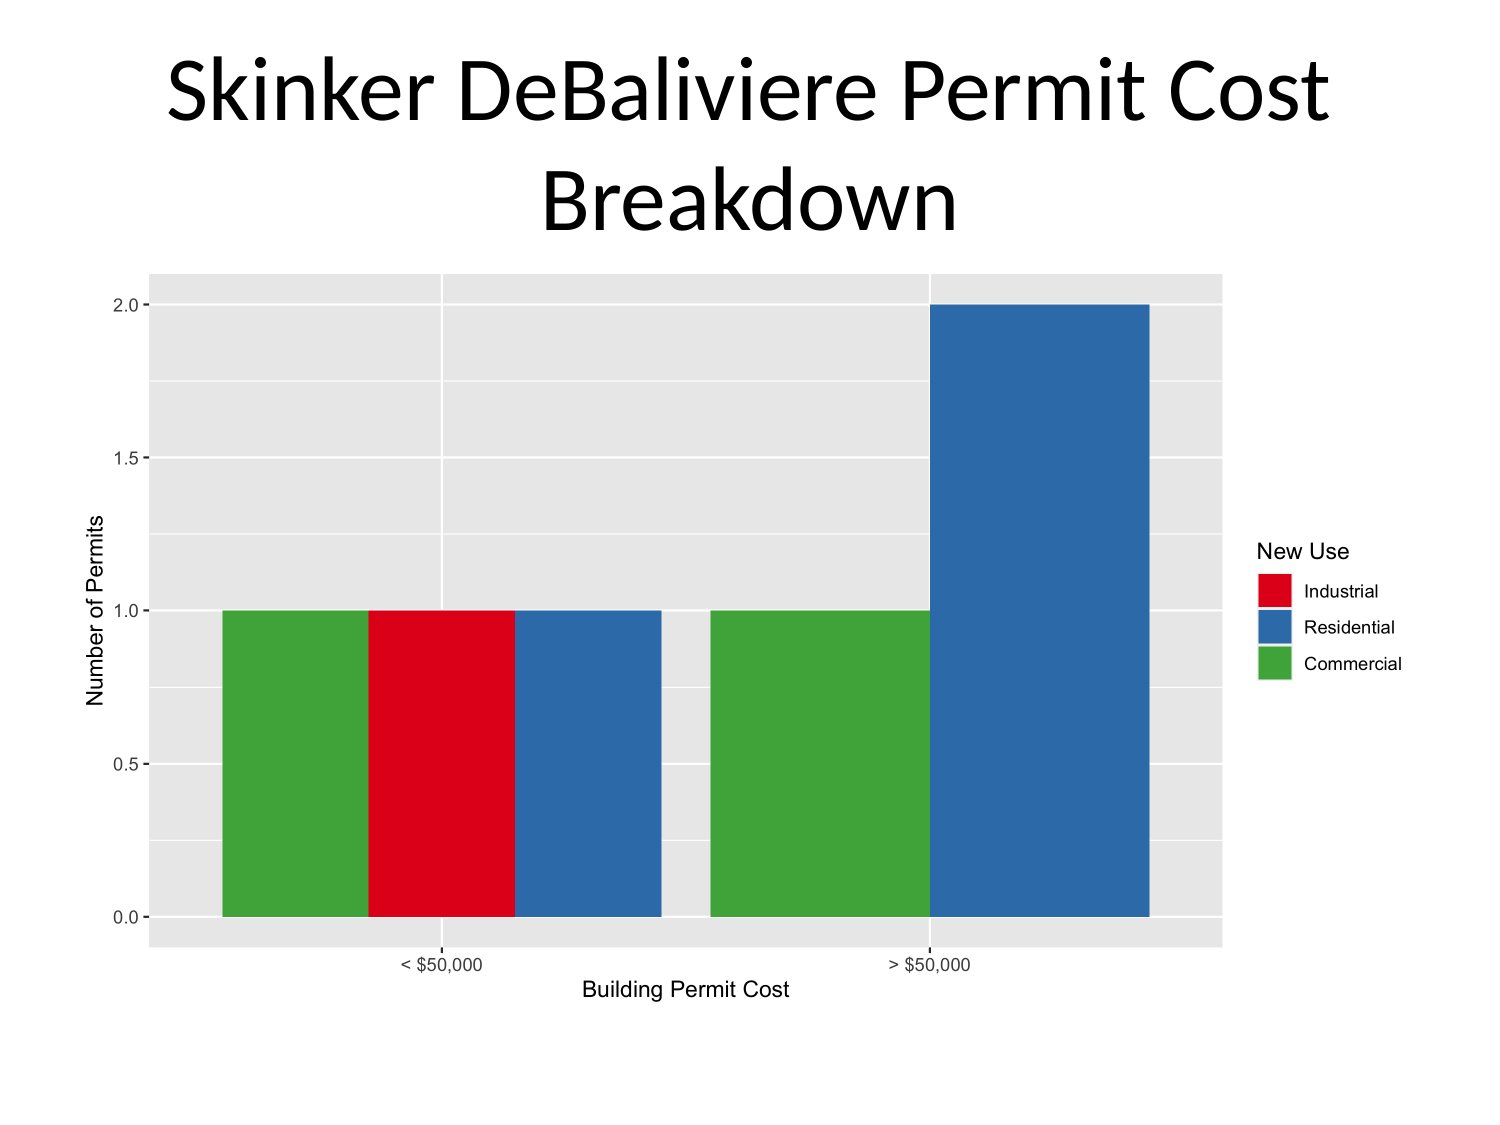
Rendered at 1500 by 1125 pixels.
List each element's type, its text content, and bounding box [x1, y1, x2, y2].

title Skinker DeBaliviere Permit Cost Breakdown [75, 45, 1425, 233]
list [74, 262, 1426, 1013]
